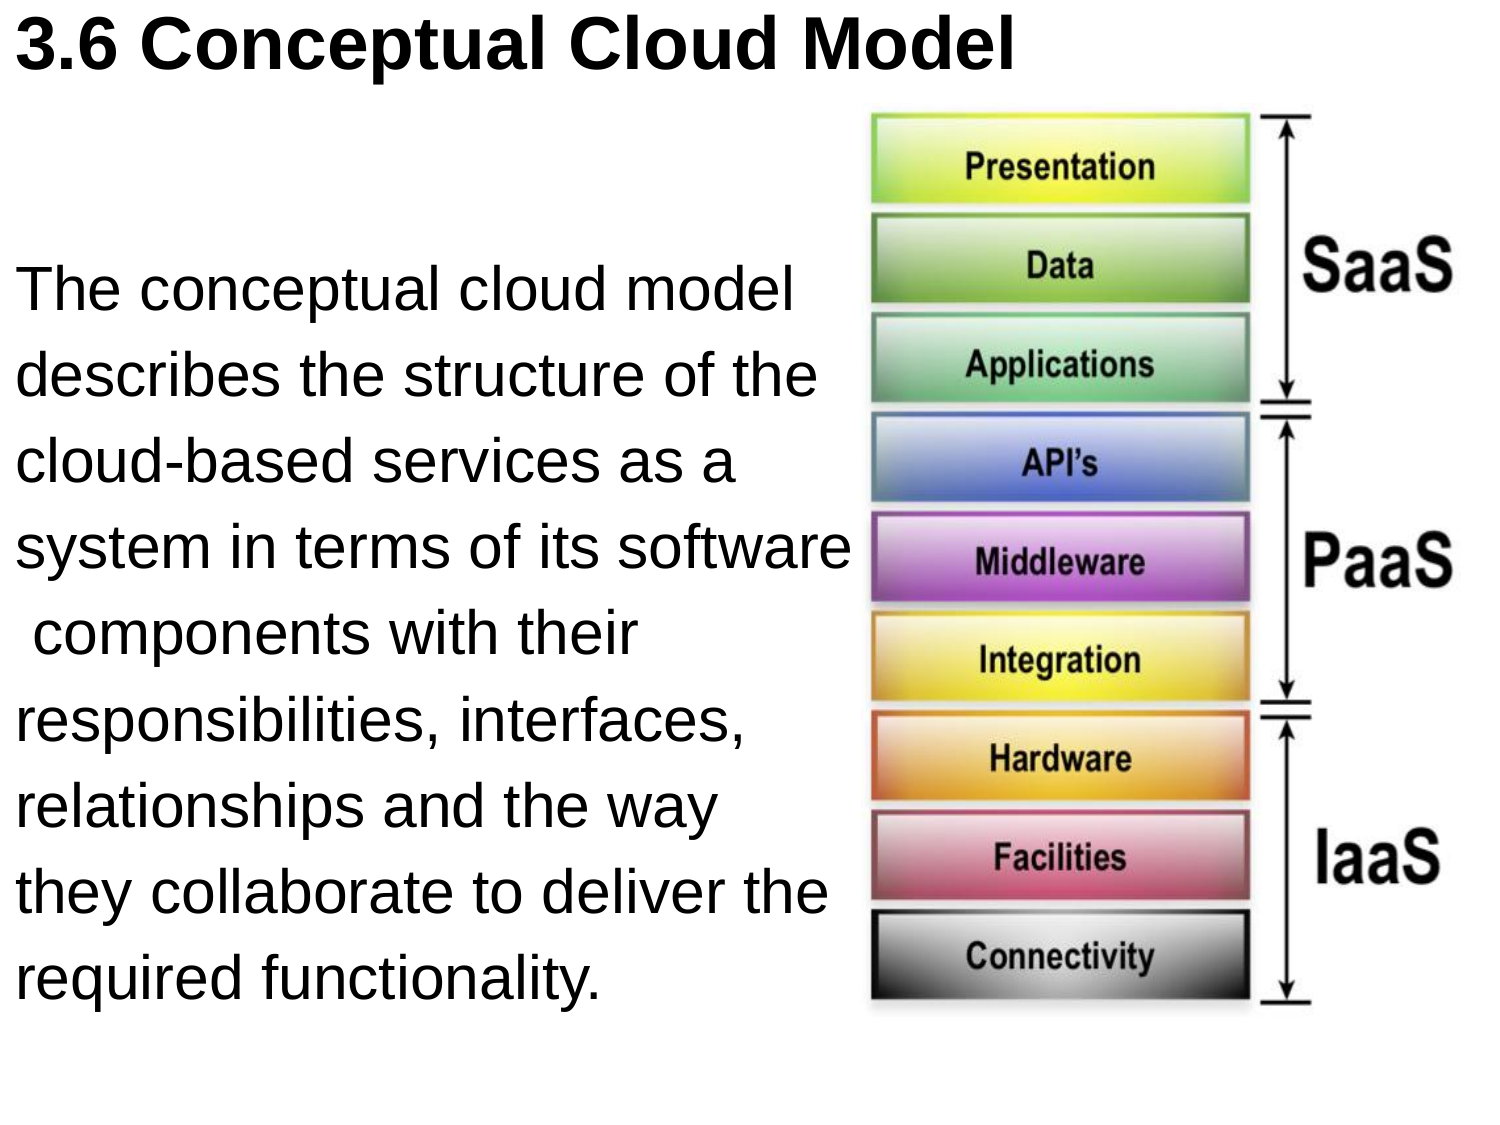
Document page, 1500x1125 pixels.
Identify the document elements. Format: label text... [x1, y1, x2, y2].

picture [861, 103, 1500, 1022]
list The conceptual cloud model describes the structure of the cloud-based services as a system in terms of its software components with their responsibilities, interfaces, relationships and the way they collaborate to deliver the required functionality. [0, 146, 1500, 1110]
title 3.6 Conceptual Cloud Model [0, 0, 1500, 100]
